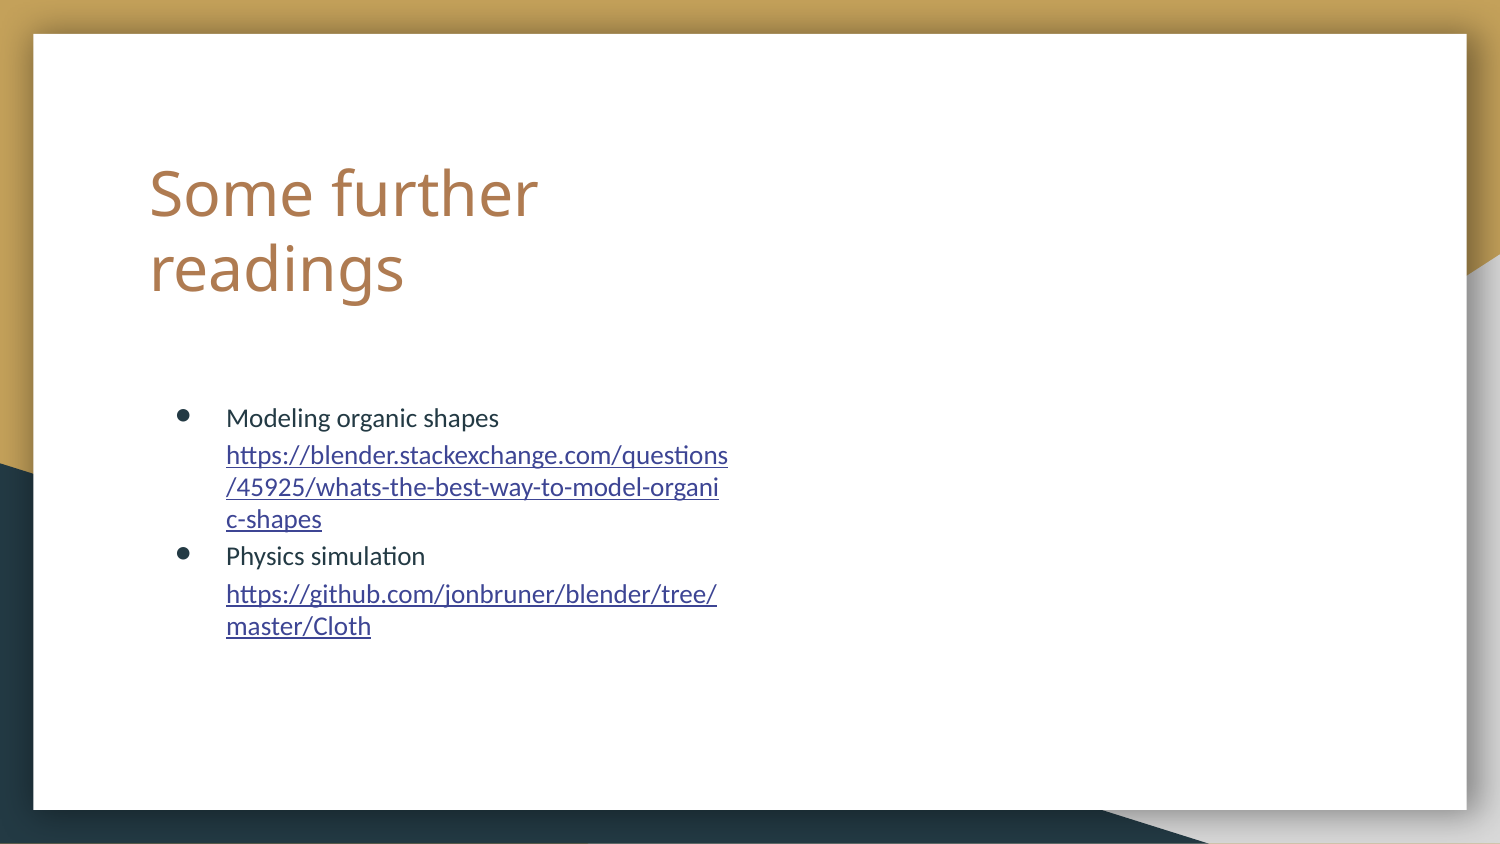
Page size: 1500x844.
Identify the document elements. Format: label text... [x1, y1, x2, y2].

title Some further readings [134, 138, 743, 366]
list Modeling organic shapes https://blender.stackexchange.com/questions/45925/whats-the-best-way-to-model-organic-shapes Physics simulation https://github.com/jonbruner/blender/tree/master/Cloth [136, 380, 745, 729]
